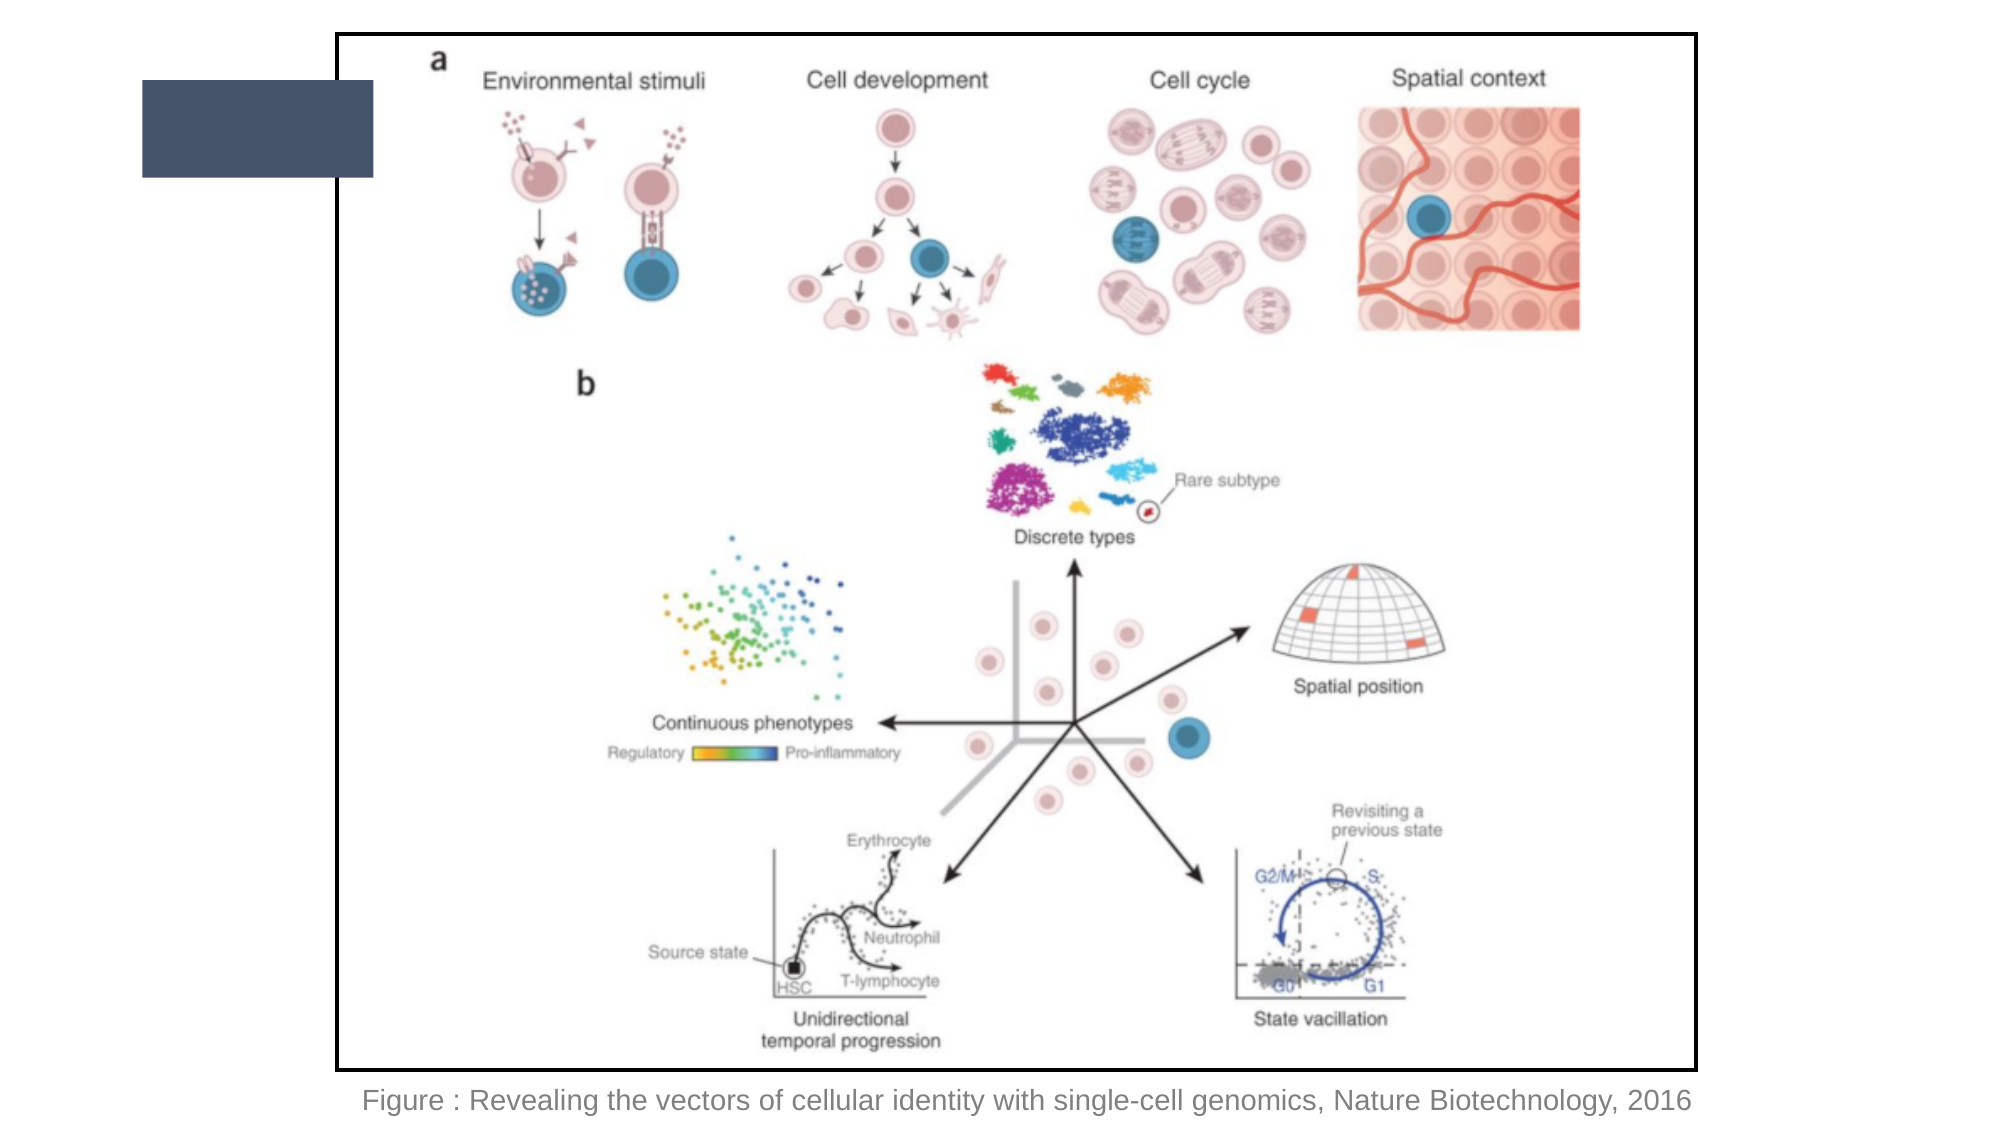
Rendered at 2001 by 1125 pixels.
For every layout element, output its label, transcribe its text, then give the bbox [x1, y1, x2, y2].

picture [399, 50, 1595, 1054]
text_box Figure : Revealing the vectors of cellular identity with single-cell genomics, Nature Biotechnology, 2016 [347, 1073, 1723, 1124]
text_box [336, 33, 1697, 1071]
text_box [141, 79, 374, 179]
